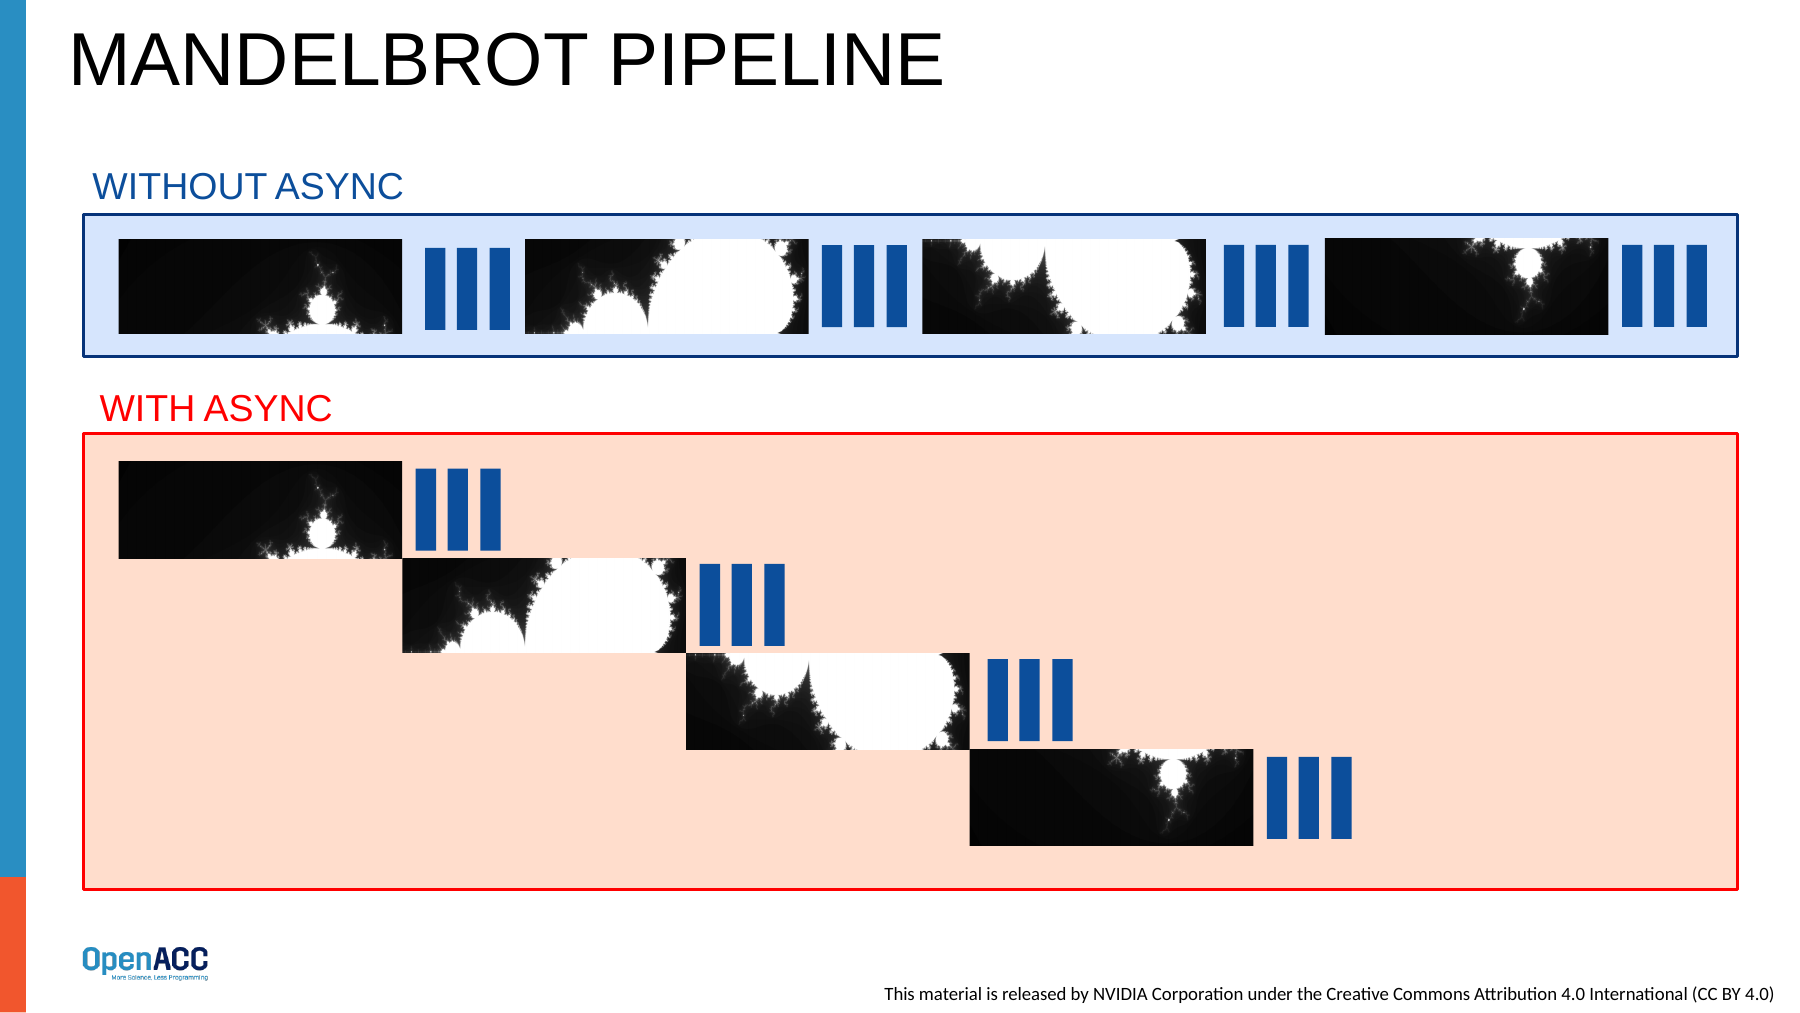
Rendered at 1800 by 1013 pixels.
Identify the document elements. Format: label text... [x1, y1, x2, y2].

picture [81, 946, 208, 981]
text_box [1050, 657, 1075, 743]
text_box [445, 467, 470, 553]
text_box [885, 243, 909, 329]
text_box [1620, 243, 1644, 329]
text_box [1652, 243, 1676, 329]
text_box [488, 246, 512, 332]
text_box [423, 246, 447, 332]
picture [118, 460, 1254, 846]
text_box [986, 657, 1010, 743]
text_box [455, 246, 479, 332]
text_box [820, 243, 844, 329]
text_box [81, 432, 1740, 891]
text_box [698, 562, 722, 648]
text_box [762, 562, 787, 648]
picture [118, 239, 403, 334]
text_box [1329, 755, 1354, 841]
text_box WITHOUT ASYNC [75, 157, 421, 217]
text_box [1286, 243, 1311, 329]
picture [524, 239, 809, 334]
text_box [1265, 755, 1289, 841]
text_box [414, 467, 438, 553]
text_box [1685, 243, 1709, 329]
text_box [1296, 755, 1321, 841]
text_box [1017, 657, 1042, 743]
text_box [1254, 243, 1278, 329]
text_box [1222, 243, 1246, 329]
text_box [852, 243, 876, 329]
text_box [478, 467, 503, 553]
title Mandelbrot pipeline [53, 12, 1690, 110]
text_box [729, 562, 754, 648]
picture [921, 239, 1207, 334]
text_box [81, 213, 1740, 358]
text_box WITH ASYNC [83, 380, 350, 439]
picture [1324, 238, 1609, 335]
